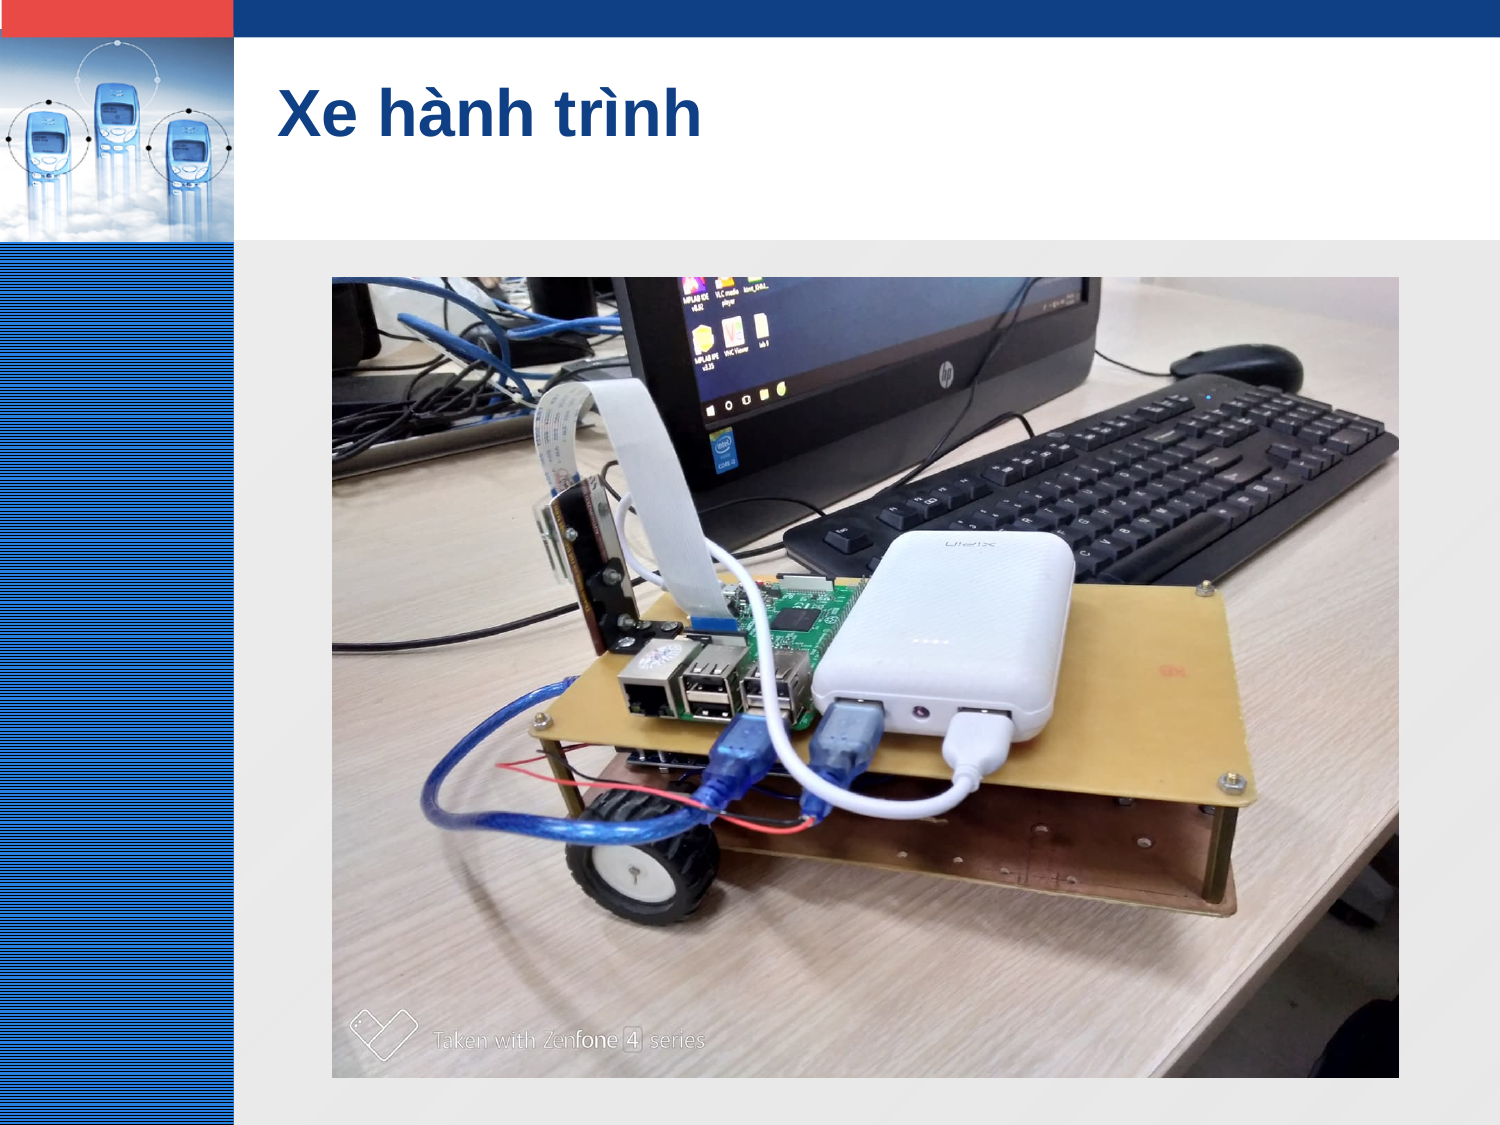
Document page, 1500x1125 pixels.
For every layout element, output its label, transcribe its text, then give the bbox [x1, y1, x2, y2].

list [332, 277, 1399, 1078]
title Xe hành trình [262, 70, 1360, 150]
picture [0, 29, 234, 242]
